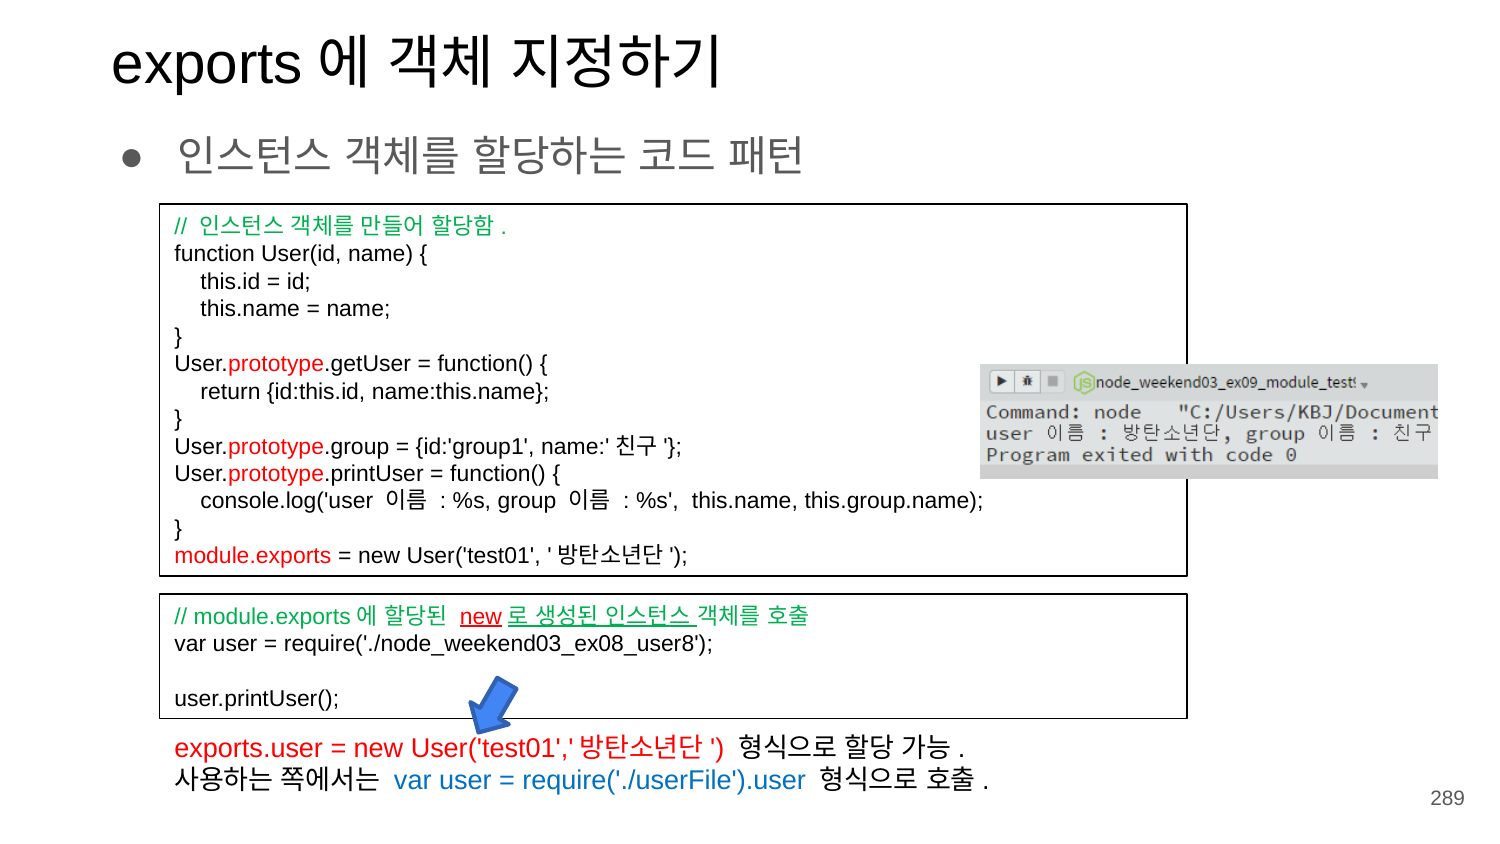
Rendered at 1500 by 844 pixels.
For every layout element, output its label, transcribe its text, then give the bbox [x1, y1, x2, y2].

text_box exports.user = new User('test01','방탄소년단') 형식으로 할당 가능. 사용하는 쪽에서는 var user = require('./userFile').user 형식으로 호출. [159, 723, 1090, 803]
picture [980, 364, 1438, 479]
slide_number ‹#› [1389, 764, 1480, 830]
text_box // module.exports에 할당된 new로 생성된 인스턴스 객체를 호출 var user = require('./node_weekend03_ex08_user8'); user.printUser(); [159, 593, 1187, 719]
text_box // 인스턴스 객체를 만들어 할당함. function User(id, name) { this.id = id; this.name = name; } User.prototype.getUser = function() { return {id:this.id, name:this.name}; } User.prototype.group = {id:'group1', name:'친구'}; User.prototype.printUser = function() { console.log('user 이름 : %s, group 이름 : %s', this.name, this.group.name); } module.exports = new User('test01', '방탄소년단'); [159, 204, 1187, 576]
list 인스턴스 객체를 할당하는 코드 패턴 [87, 118, 1438, 202]
text_box [470, 677, 517, 733]
title exports에 객체 지정하기 [96, 10, 1500, 126]
